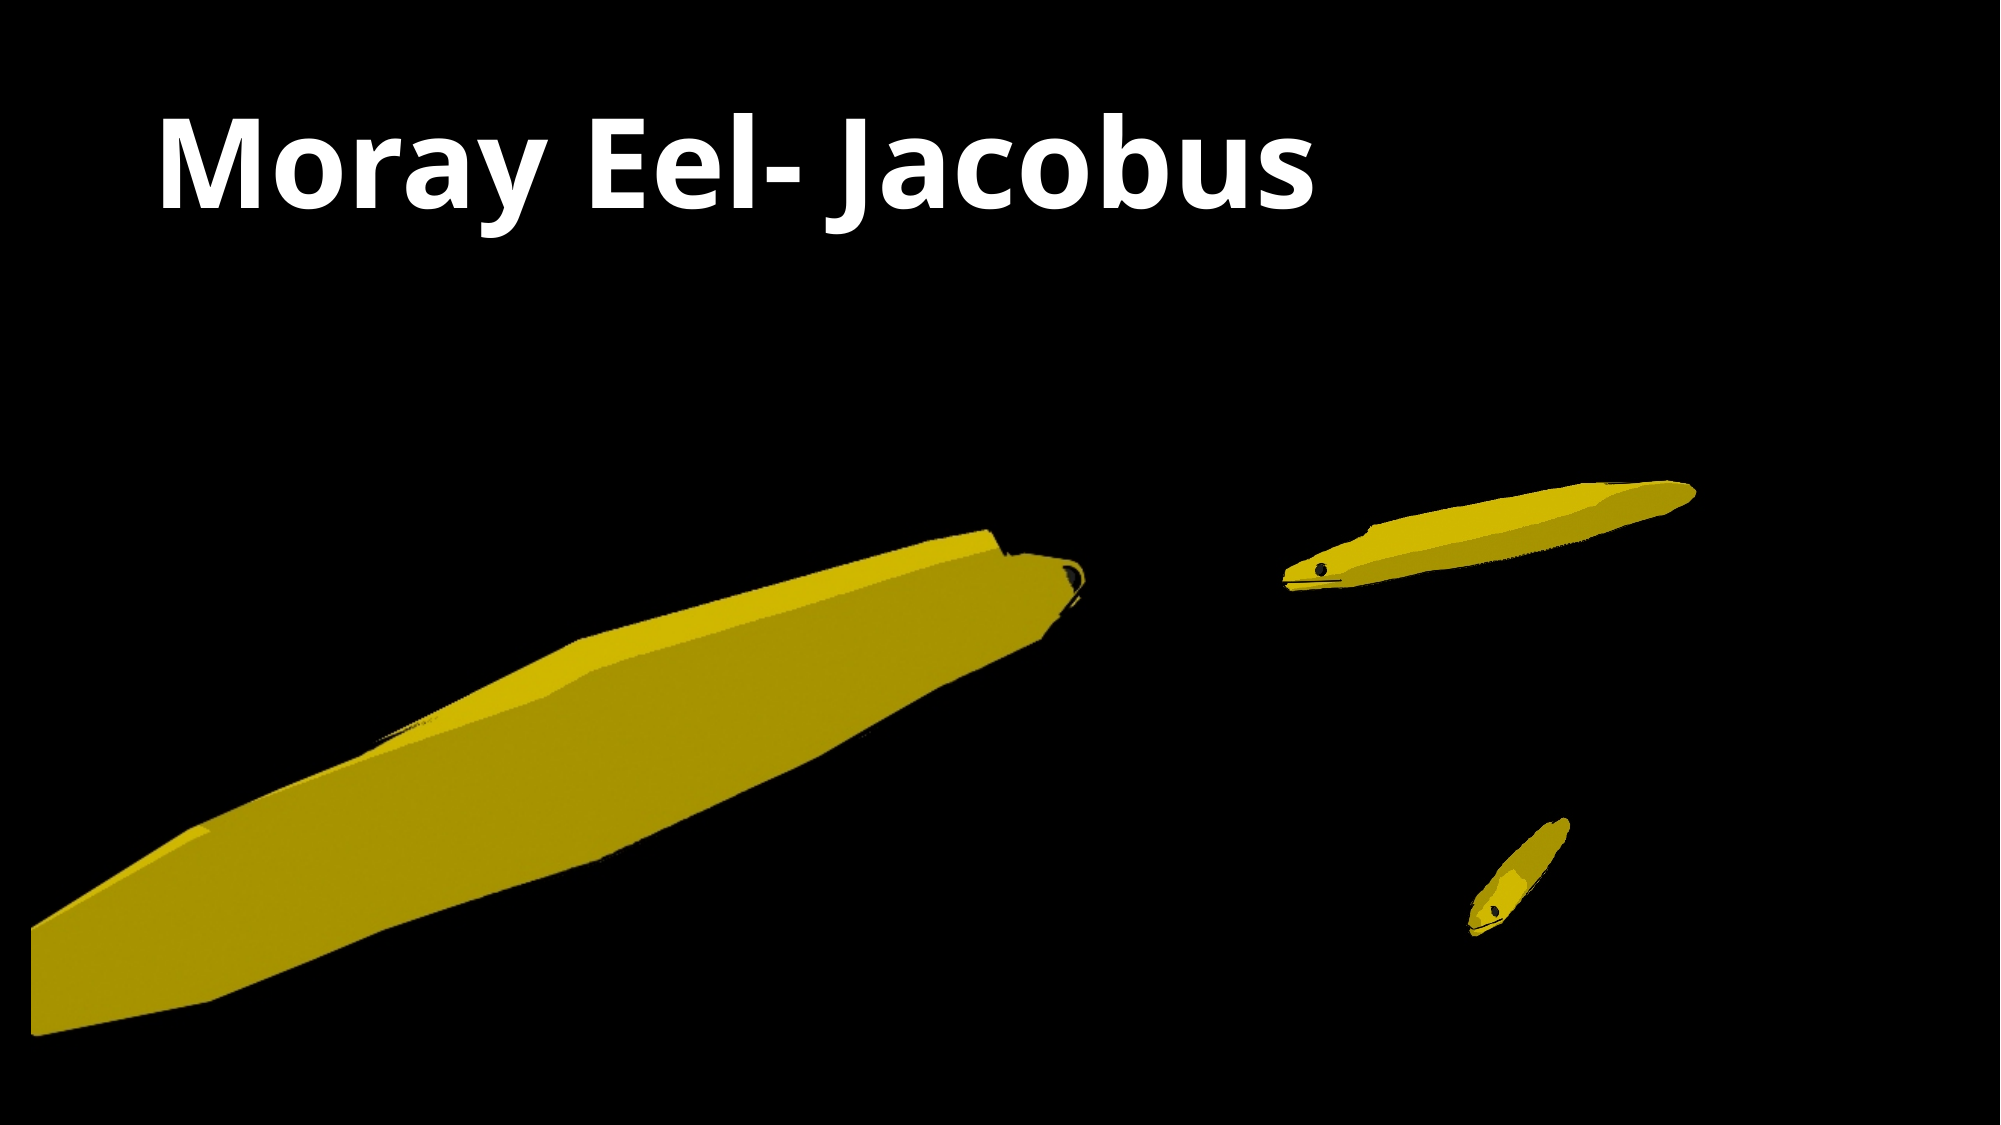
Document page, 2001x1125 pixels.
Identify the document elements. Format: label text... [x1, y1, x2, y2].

picture [1090, 282, 1947, 1095]
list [31, 281, 1484, 1095]
title Moray Eel- Jacobus [137, 59, 1863, 278]
